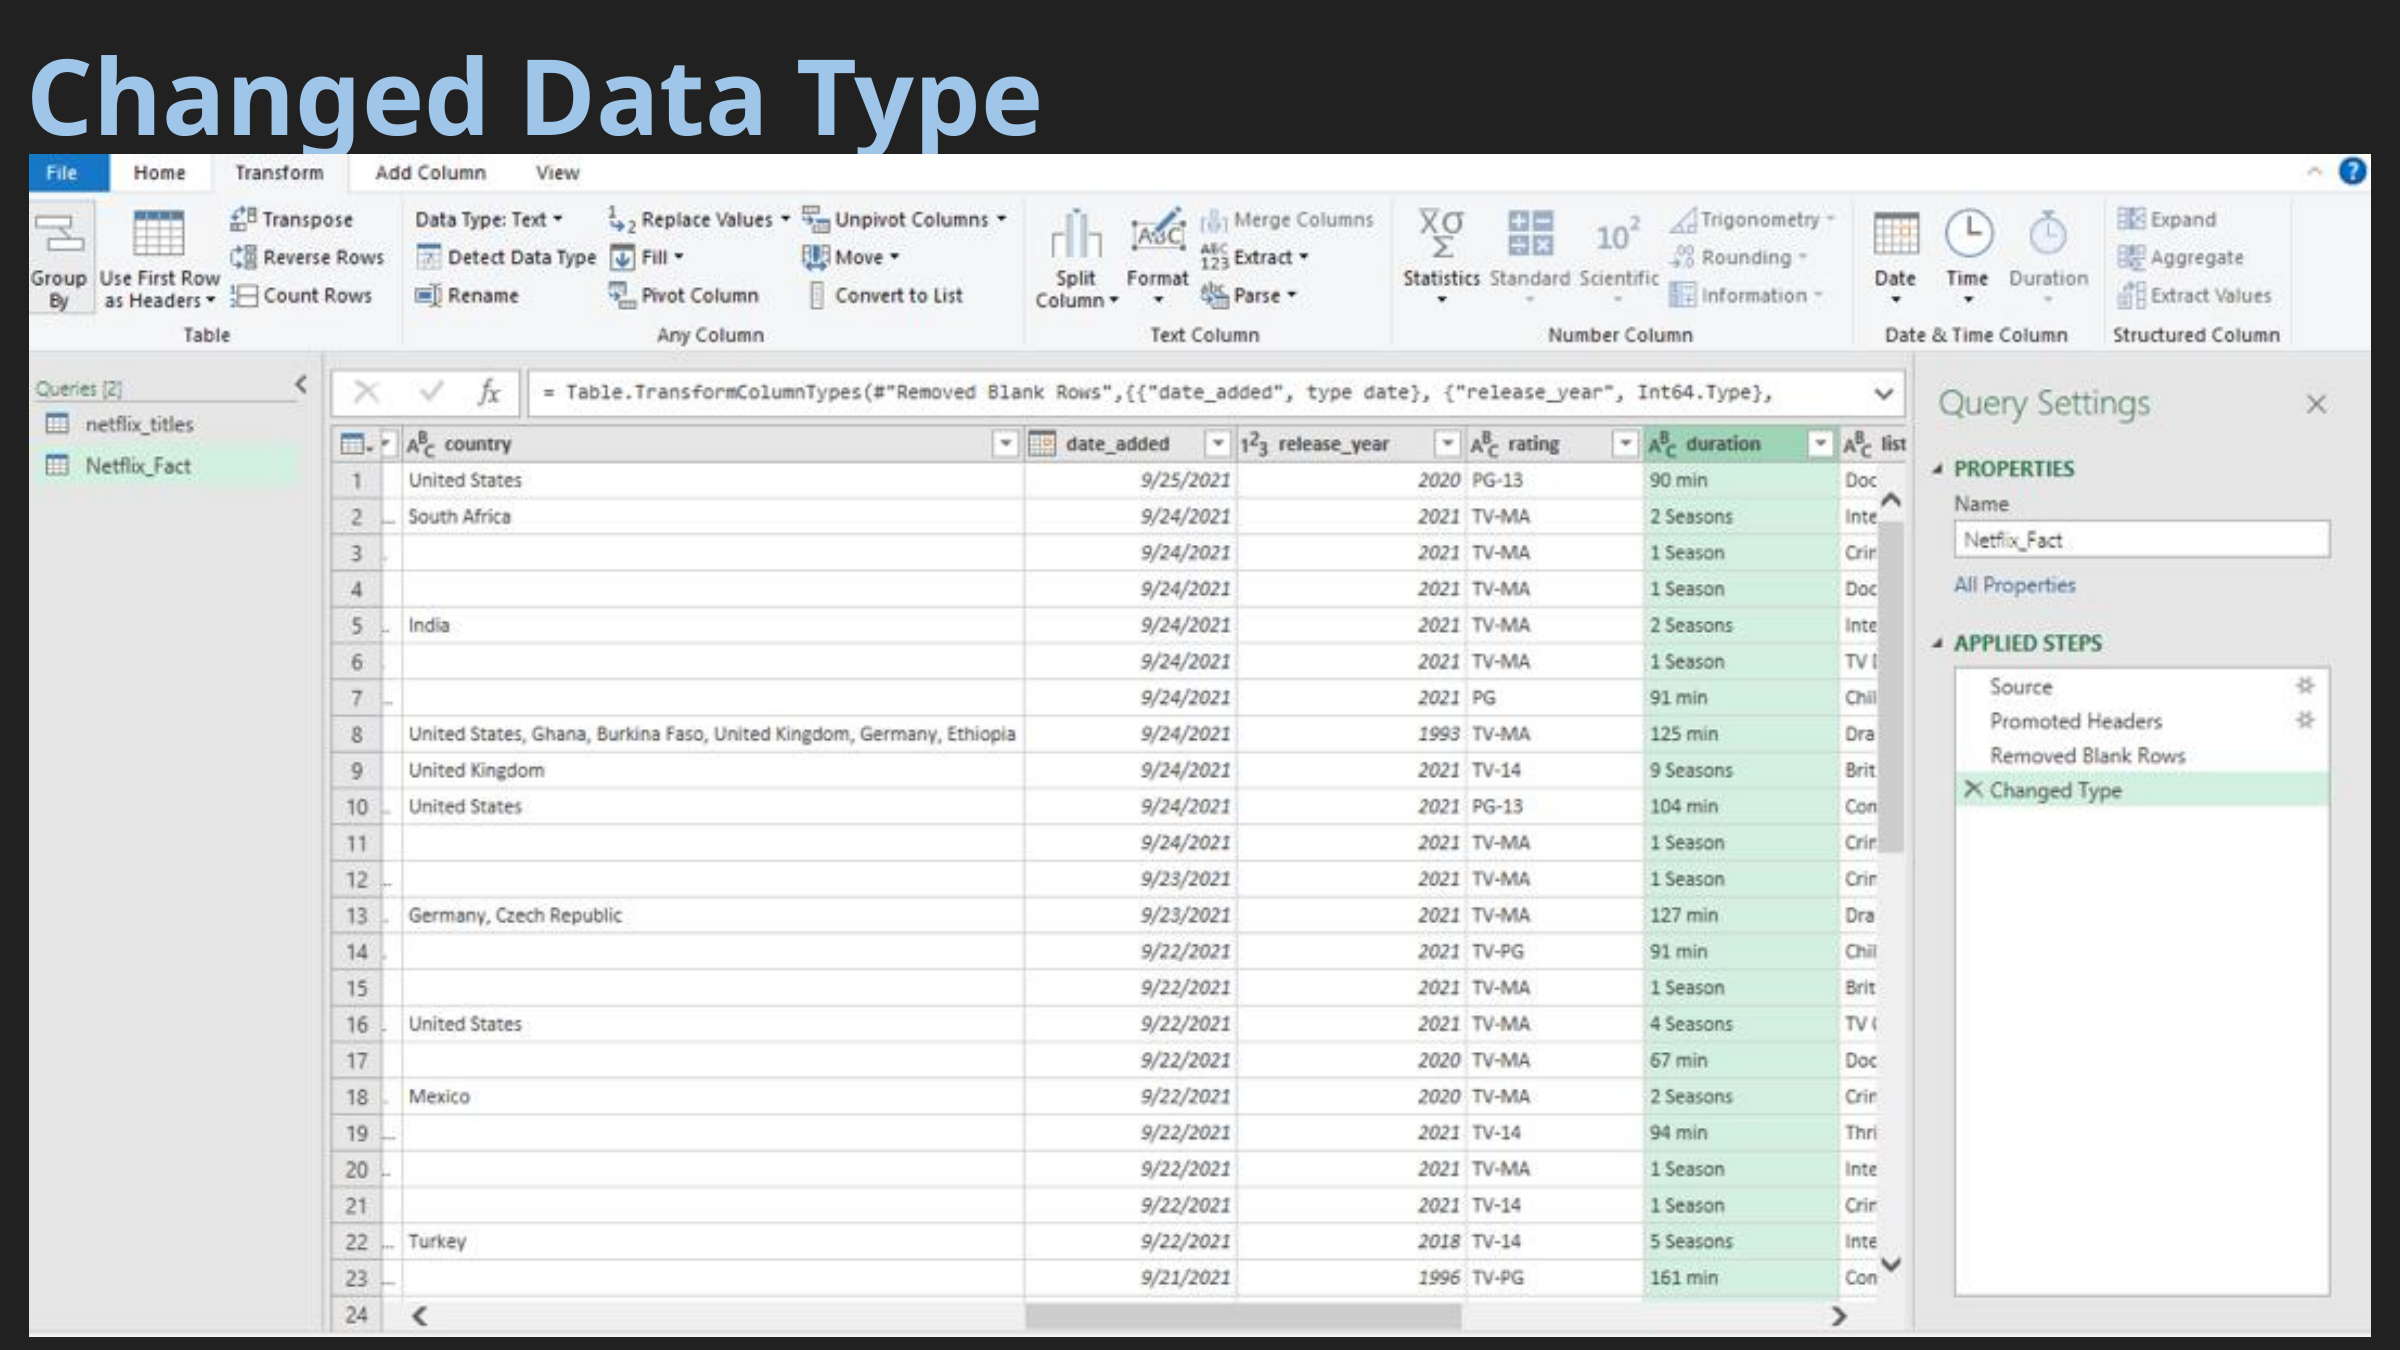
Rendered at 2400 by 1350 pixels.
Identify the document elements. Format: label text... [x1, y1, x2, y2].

text_box Changed Data Type [26, 0, 1818, 156]
picture [29, 154, 2371, 1338]
